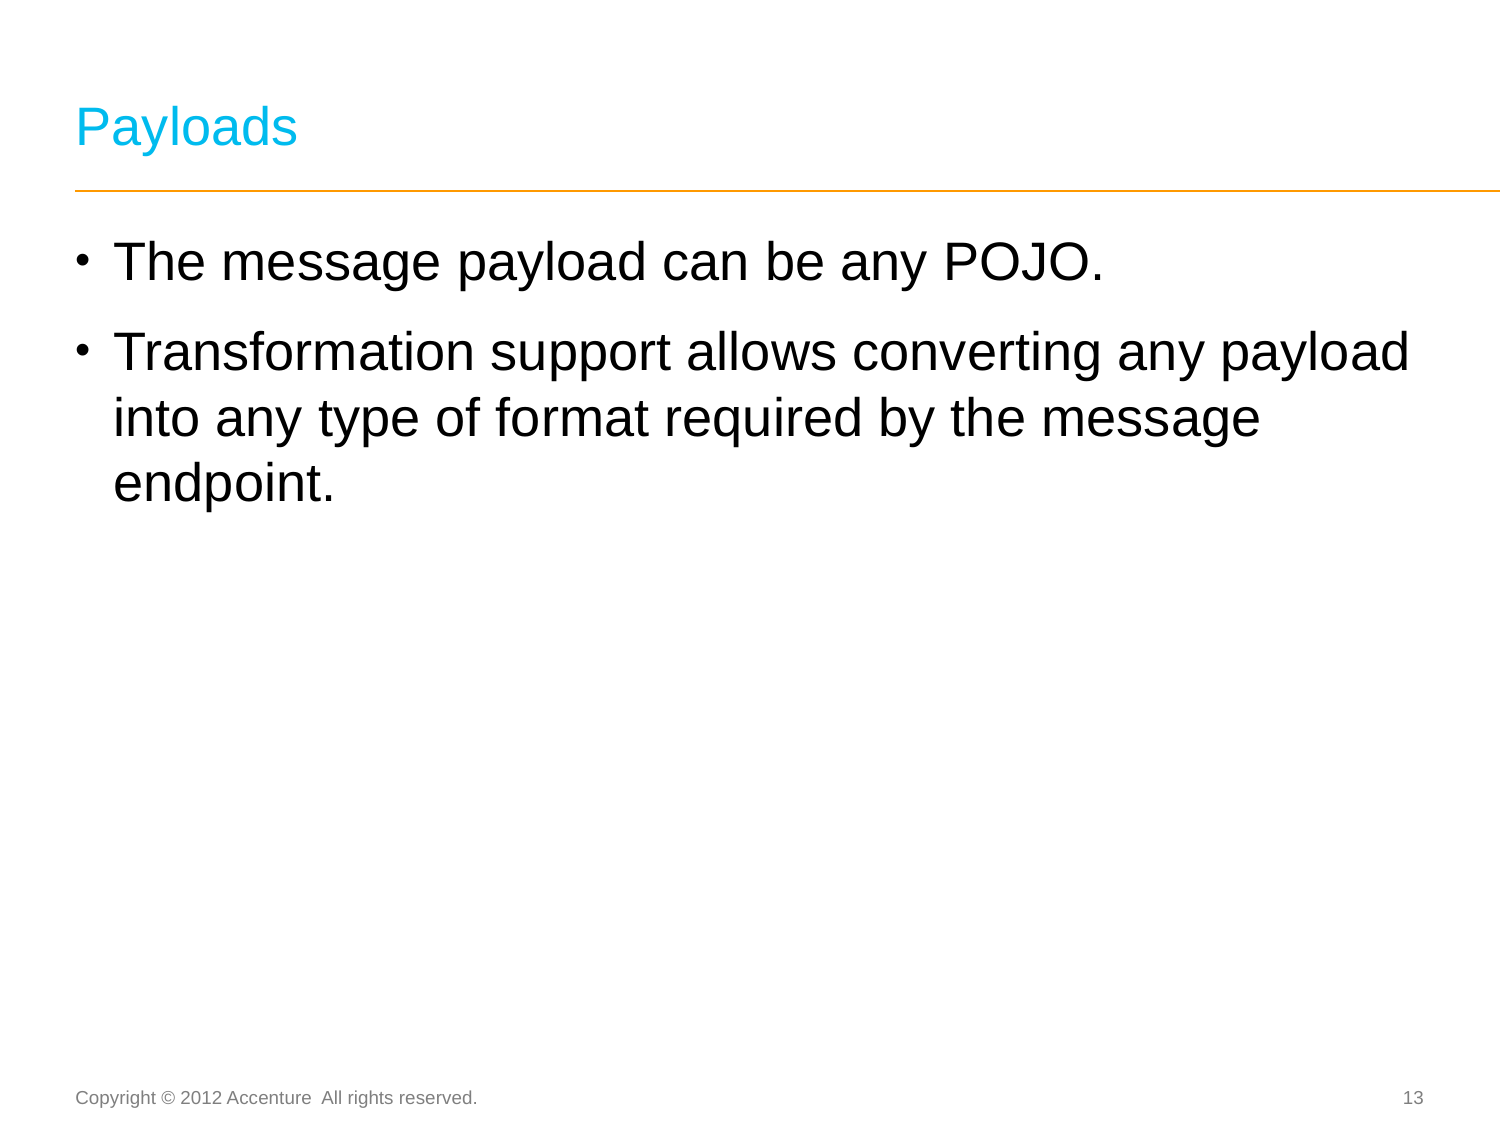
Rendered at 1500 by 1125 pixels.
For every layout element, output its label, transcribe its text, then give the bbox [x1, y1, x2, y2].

title Payloads [75, 27, 1422, 157]
list The message payload can be any POJO. Transformation support allows converting any payload into any type of format required by the message endpoint. [75, 226, 1425, 1018]
